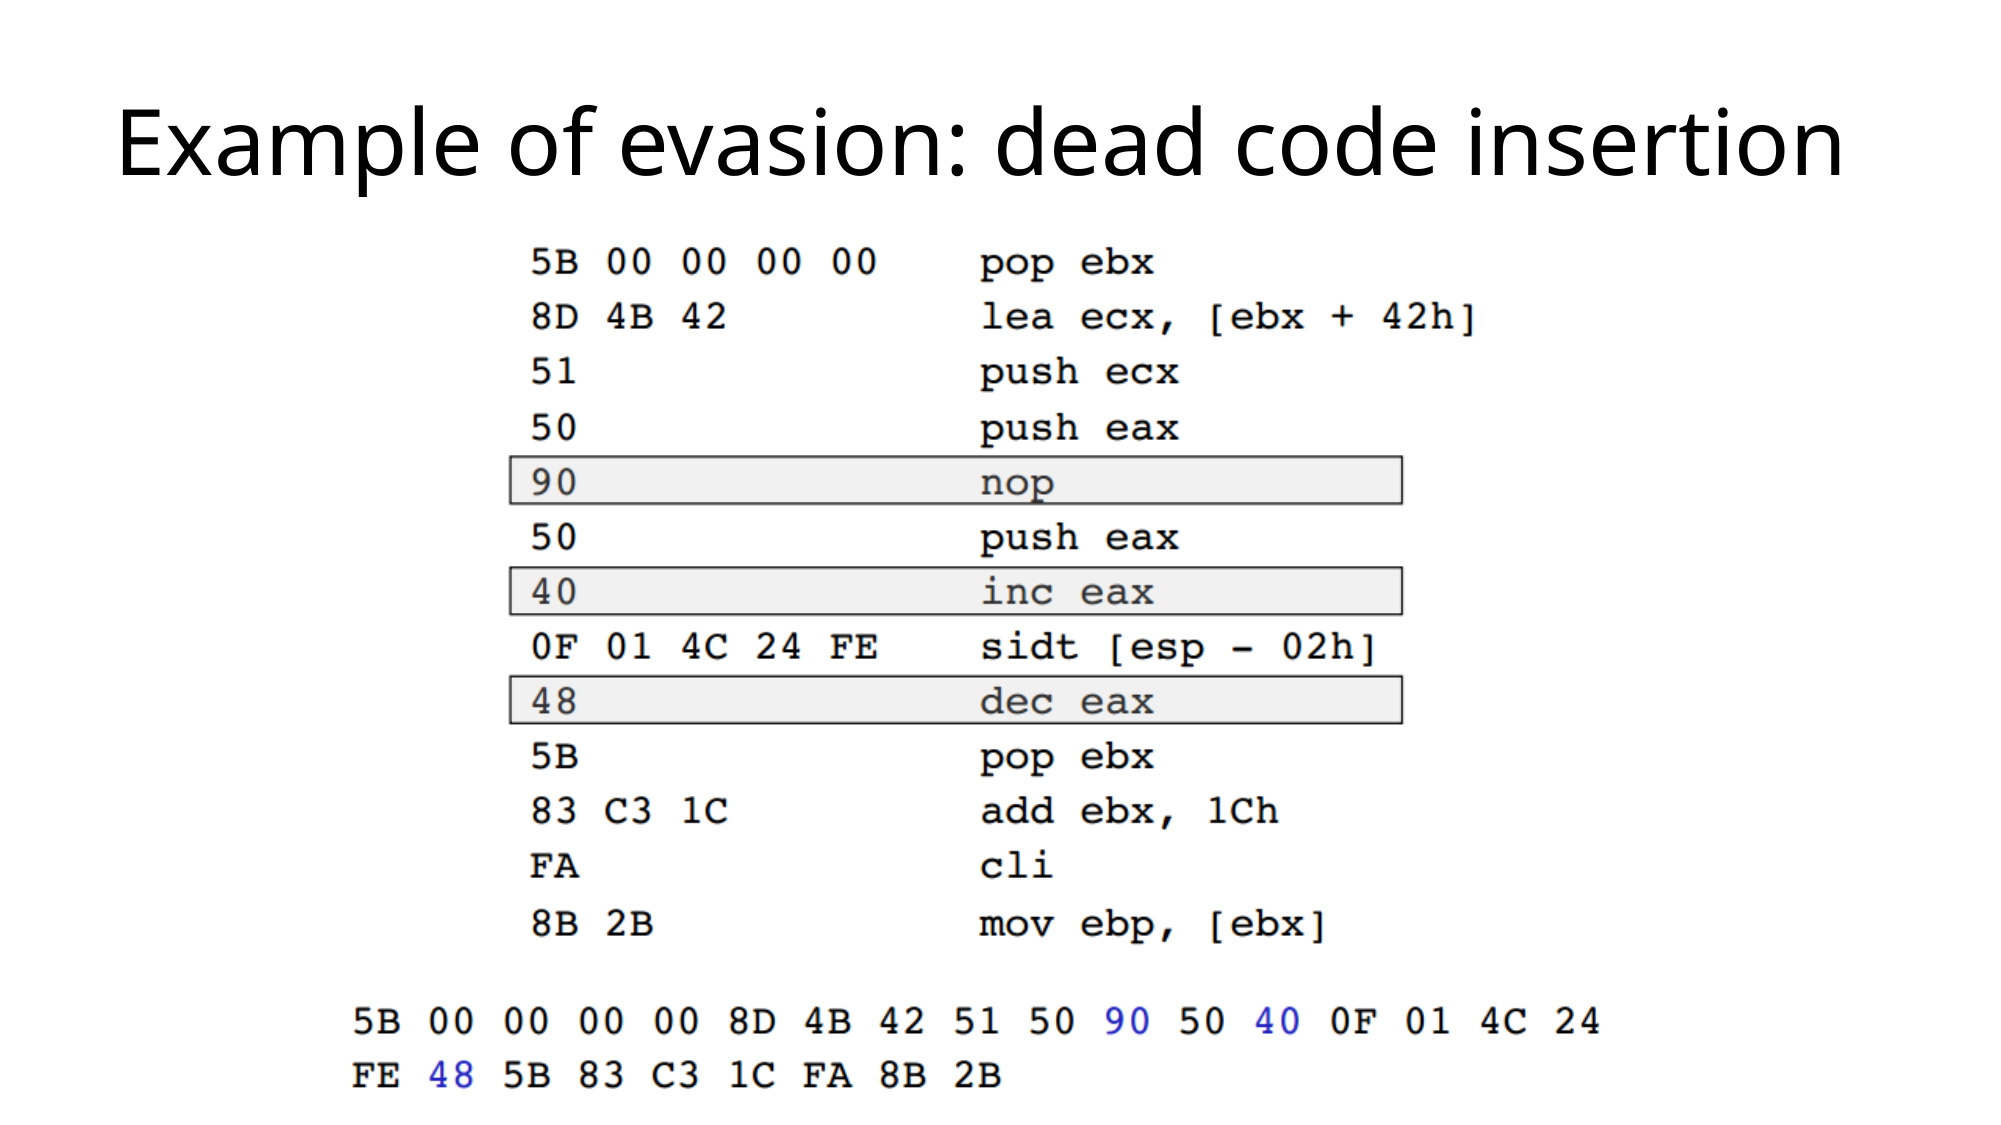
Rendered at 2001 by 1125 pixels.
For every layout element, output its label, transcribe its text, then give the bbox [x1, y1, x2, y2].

title Example of evasion: dead code insertion [99, 45, 1975, 233]
picture [342, 224, 1658, 1097]
